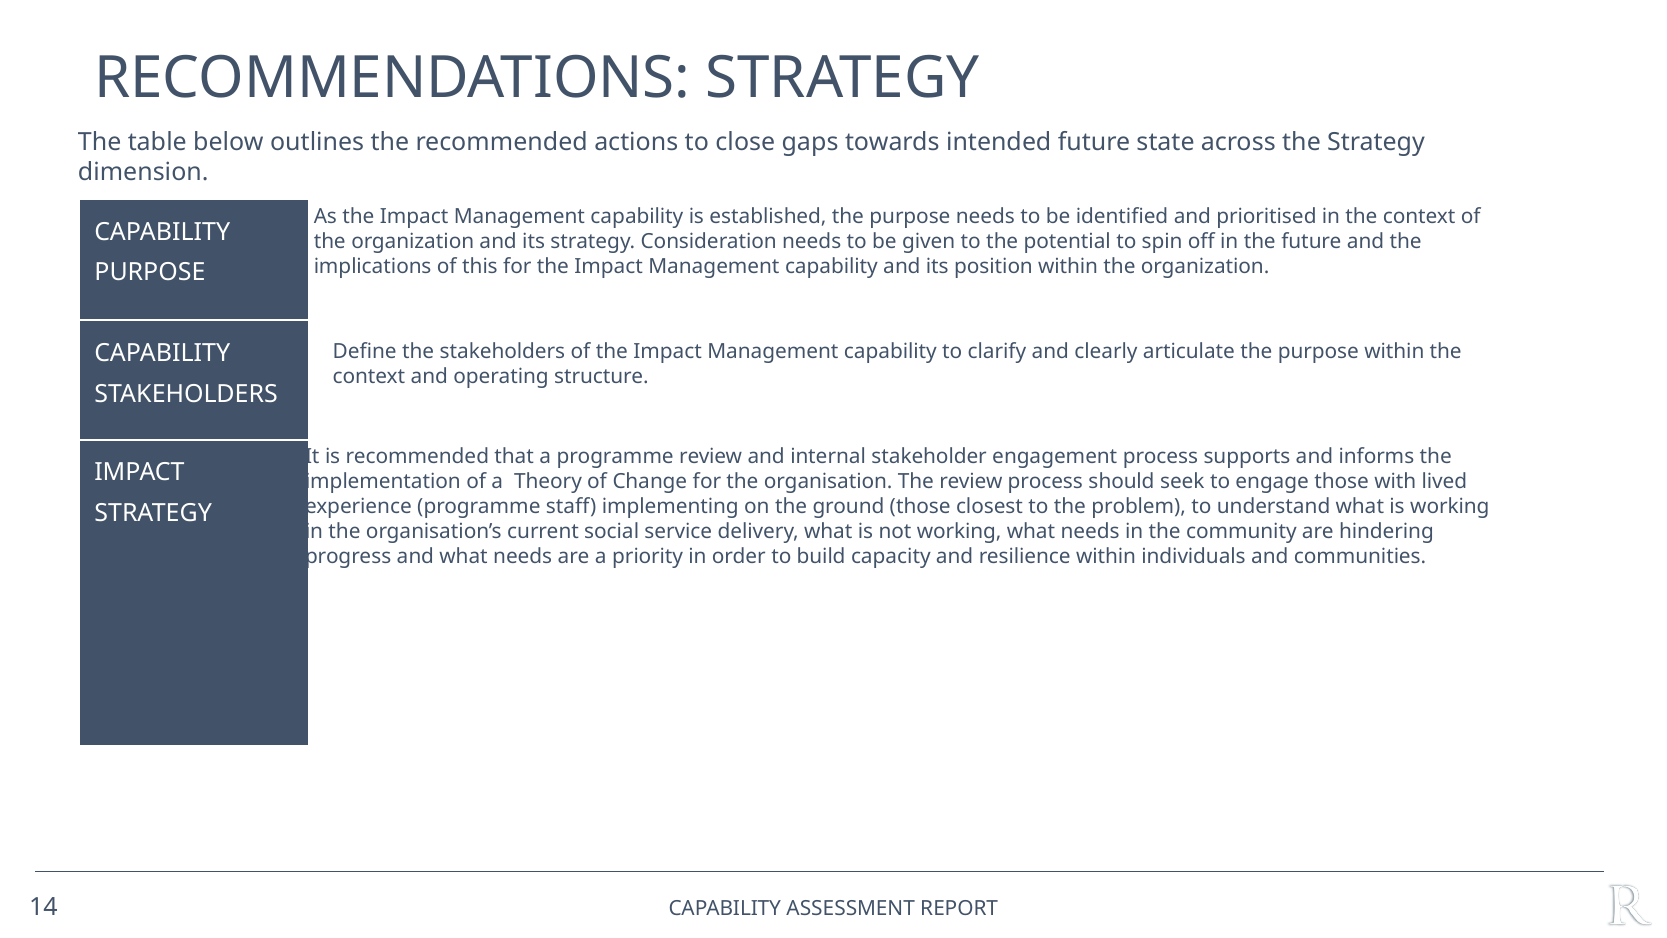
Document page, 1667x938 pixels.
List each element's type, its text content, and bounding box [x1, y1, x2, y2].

text_box Define the stakeholders of the Impact Management capability to clarify and clearly articulate the purpose within the context and operating structure. [318, 329, 1482, 395]
text_box As the Impact Management capability is established, the purpose needs to be identified and prioritised in the context of the organization and its strategy. Consideration needs to be given to the potential to spin off in the future and the implications of this for the Impact Management capability and its position within the organization.​ [298, 195, 1501, 285]
table_cell CAPABILITY STAKEHOLDERS [80, 321, 308, 439]
table_cell IMPACT STRATEGY [80, 441, 308, 745]
table_header [309, 200, 1586, 318]
list Capability ASSESSMENT Report [412, 882, 1254, 932]
text_box It is recommended that a programme review and internal stakeholder engagement process supports and informs the implementation of a Theory of Change for the organisation. The review process should seek to engage those with lived experience (programme staff) implementing on the ground (those closest to the problem), to understand what is working in the organisation’s current social service delivery, what is not working, what needs in the community are hindering progress and what needs are a priority in order to build capacity and resilience within individuals and communities. [290, 435, 1510, 575]
table_header CAPABILITY PURPOSE [80, 200, 308, 319]
title Recommendations: Strategy [79, 14, 1588, 134]
table_cell [309, 441, 1586, 745]
slide_number 14 [7, 882, 80, 933]
text_box The table below outlines the recommended actions to close gaps towards intended future state across the Strategy dimension. [62, 117, 1571, 173]
picture [1605, 882, 1654, 928]
table_cell [309, 323, 1586, 439]
